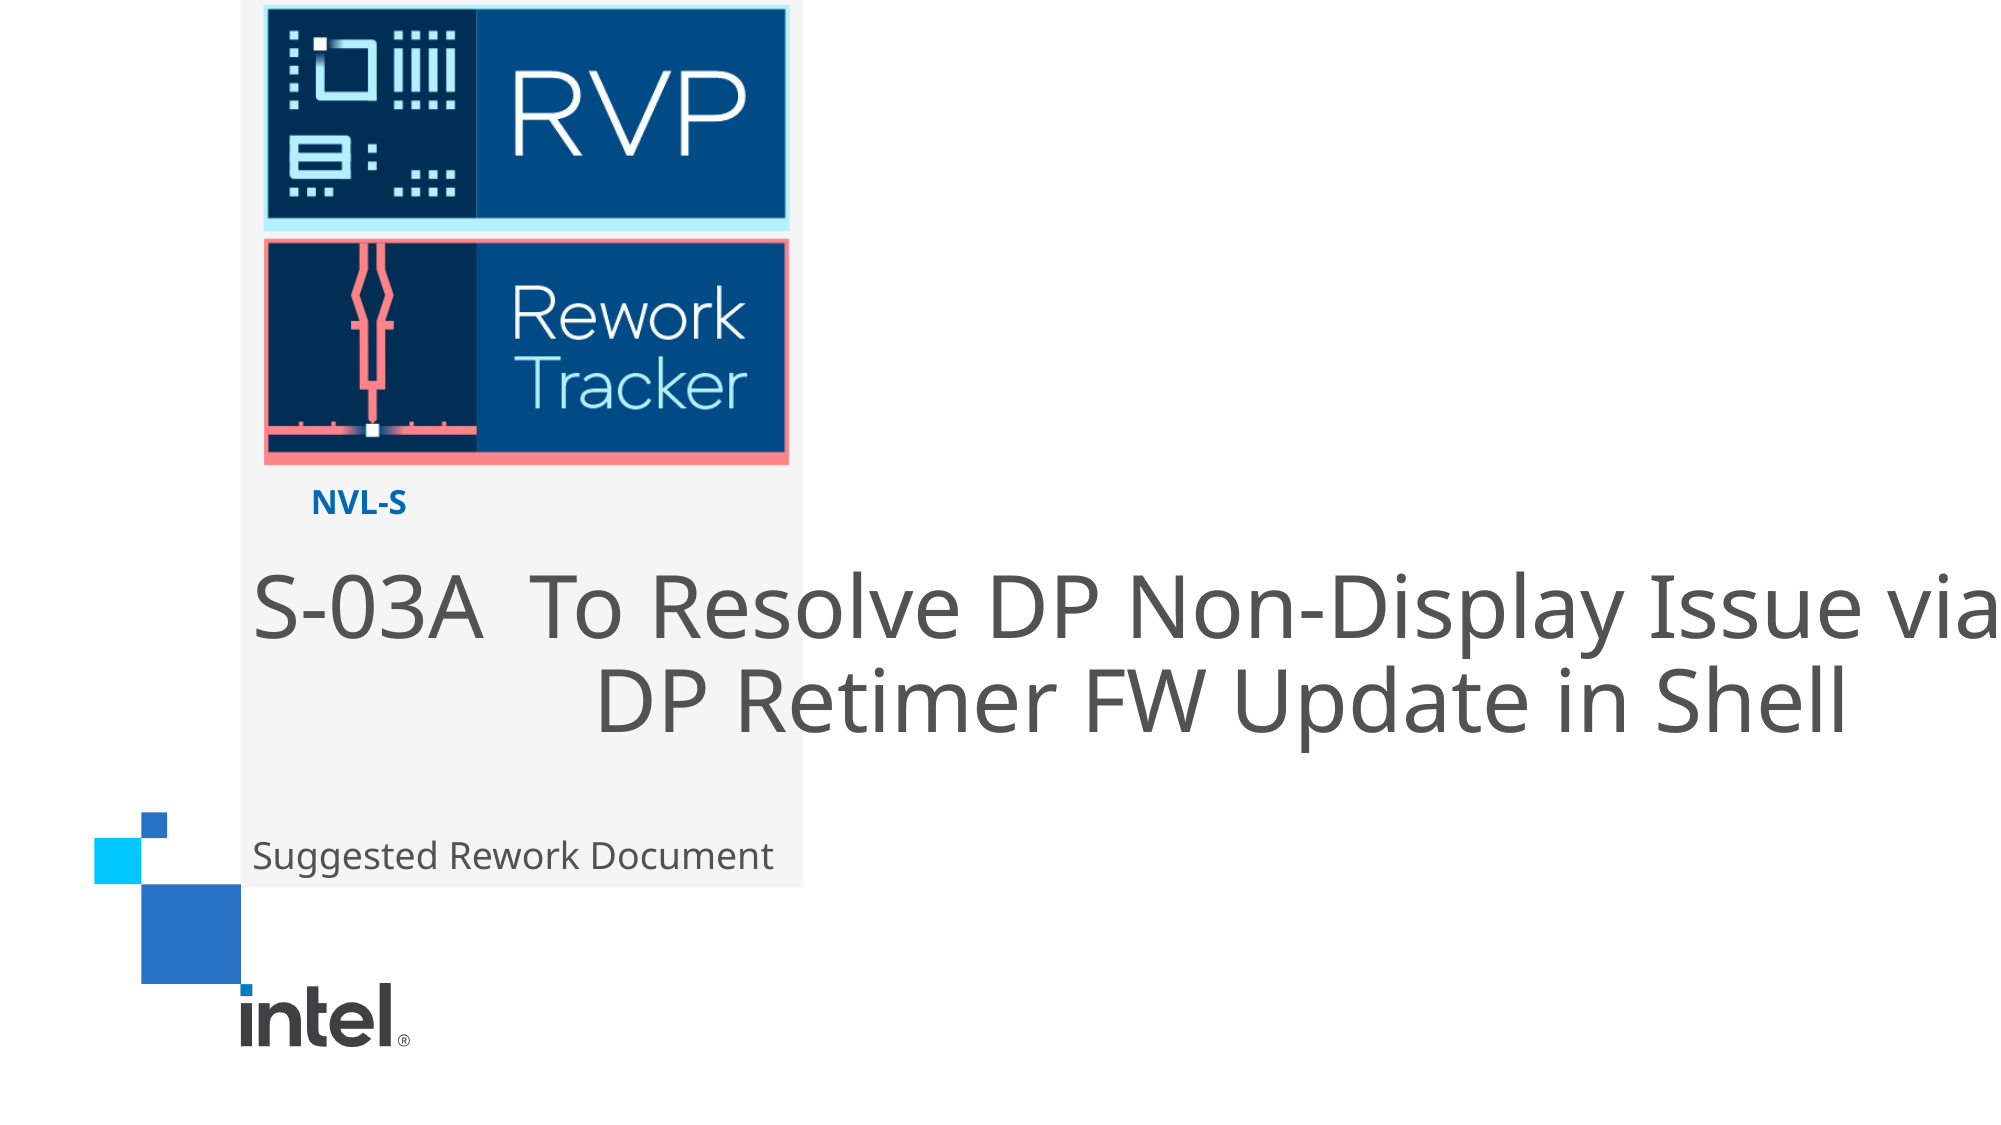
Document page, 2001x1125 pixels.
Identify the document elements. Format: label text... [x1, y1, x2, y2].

picture [240, 983, 410, 1047]
list NVL-S [310, 480, 2000, 532]
list Suggested Rework Document [251, 831, 1940, 887]
title S-03A To Resolve DP Non-Display Issue via DP Retimer FW Update in Shell [251, 562, 2000, 835]
picture [264, 238, 790, 466]
picture [263, 4, 790, 232]
